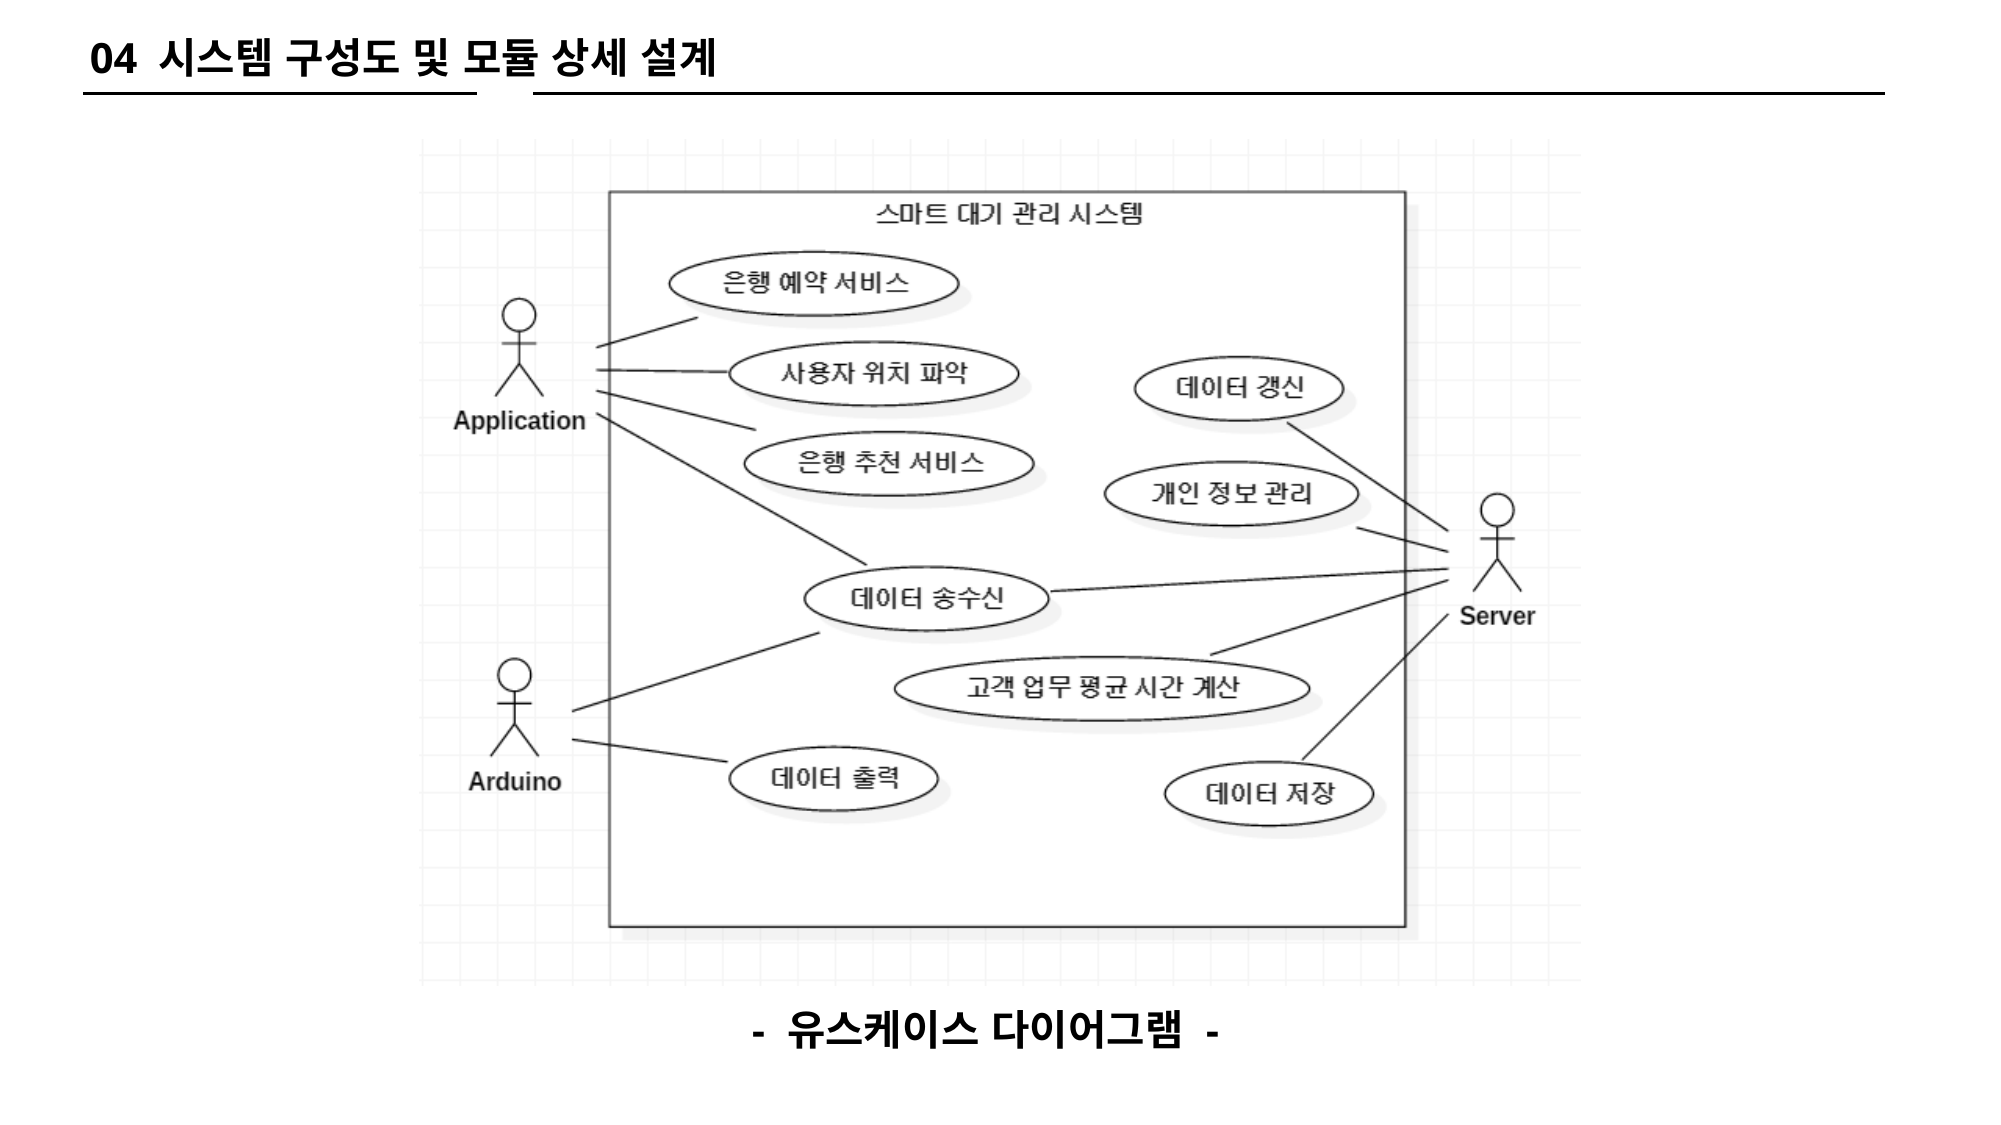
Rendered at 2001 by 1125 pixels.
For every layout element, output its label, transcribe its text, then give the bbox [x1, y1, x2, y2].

text_box - 유스케이스 다이어그램 - [736, 996, 1264, 1061]
text_box 04 시스템 구성도 및 모듈 상세 설계 [75, 24, 757, 89]
picture [419, 138, 1581, 986]
